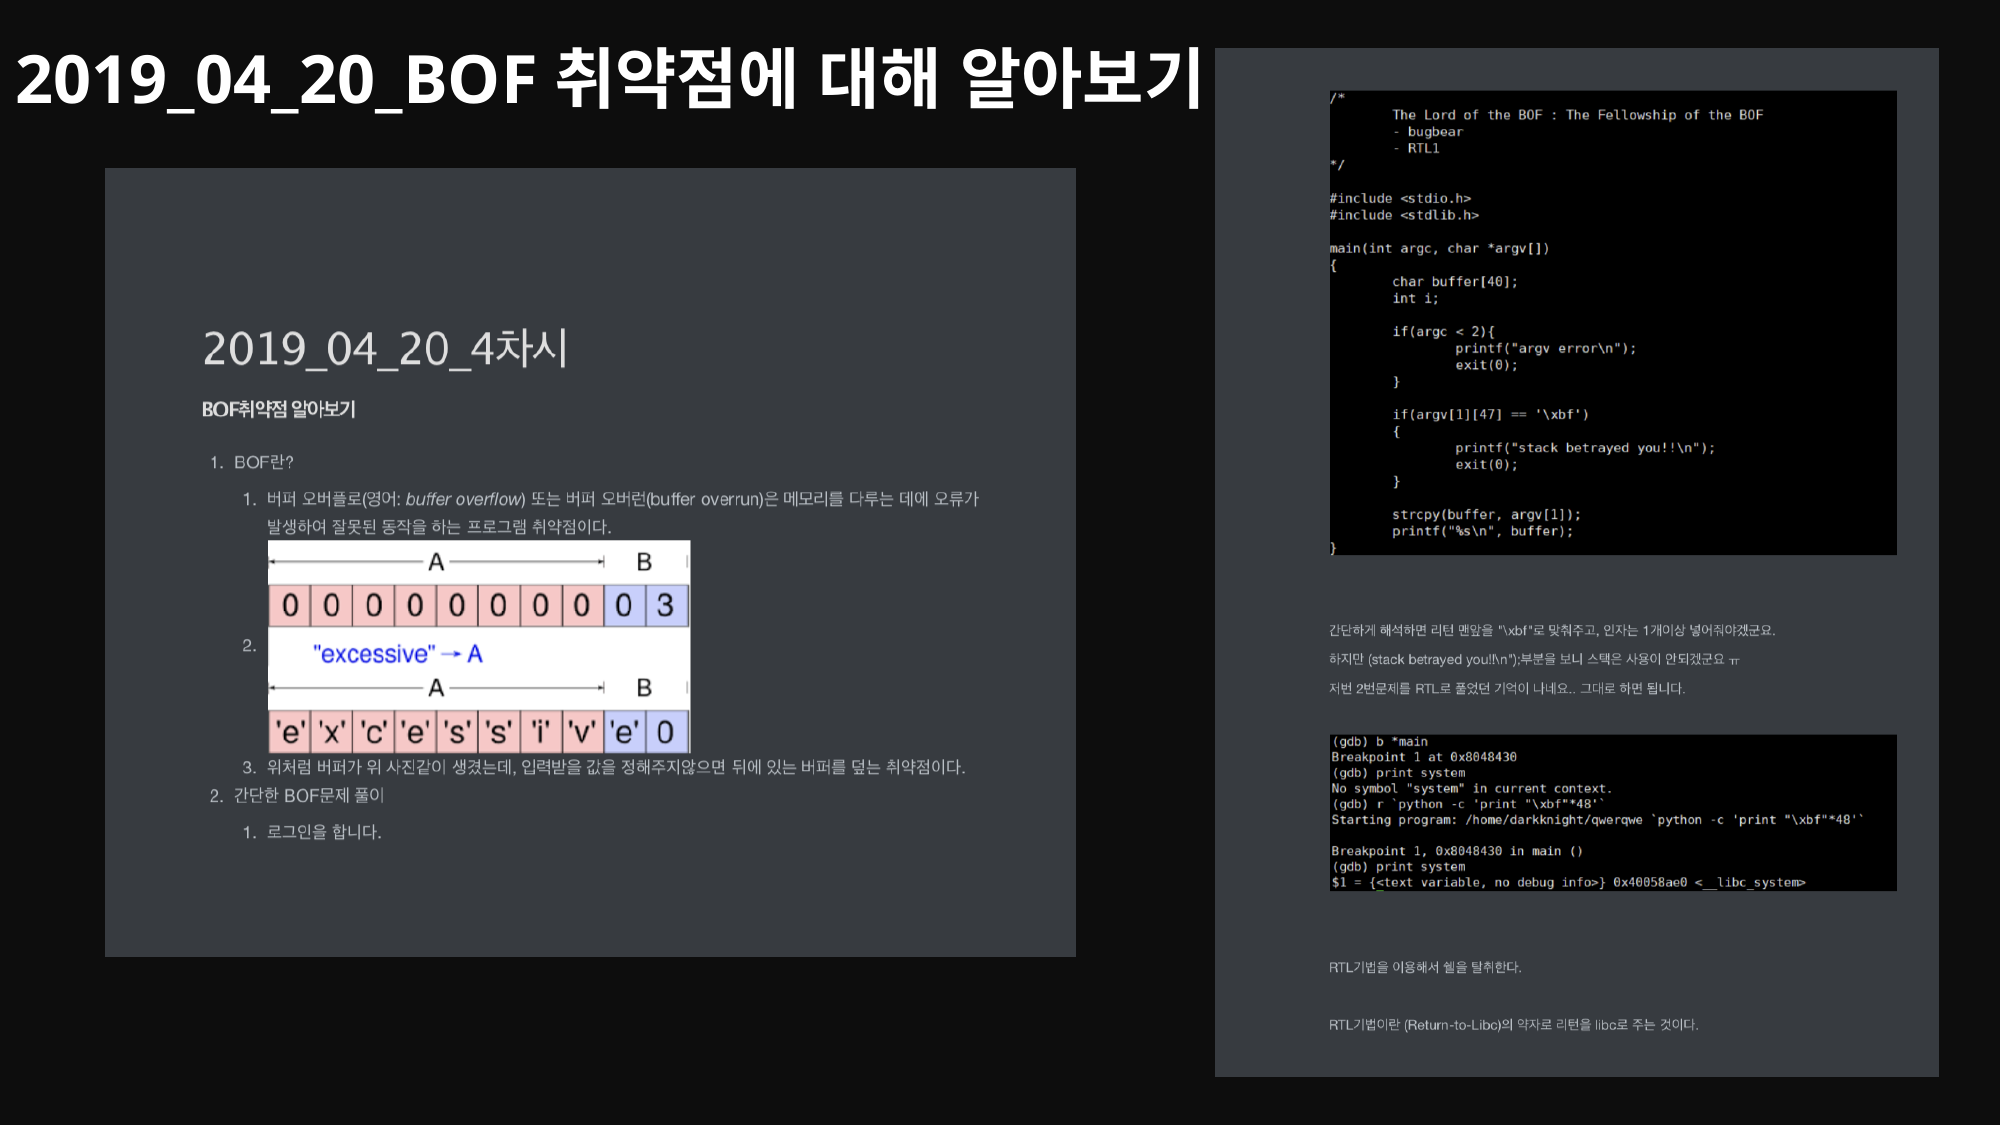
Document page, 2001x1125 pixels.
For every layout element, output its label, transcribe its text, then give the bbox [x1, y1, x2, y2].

picture [105, 168, 1076, 957]
title 2019_04_20_BOF취약점에 대해 알아보기 [0, 5, 1482, 160]
picture [1215, 48, 1939, 1077]
